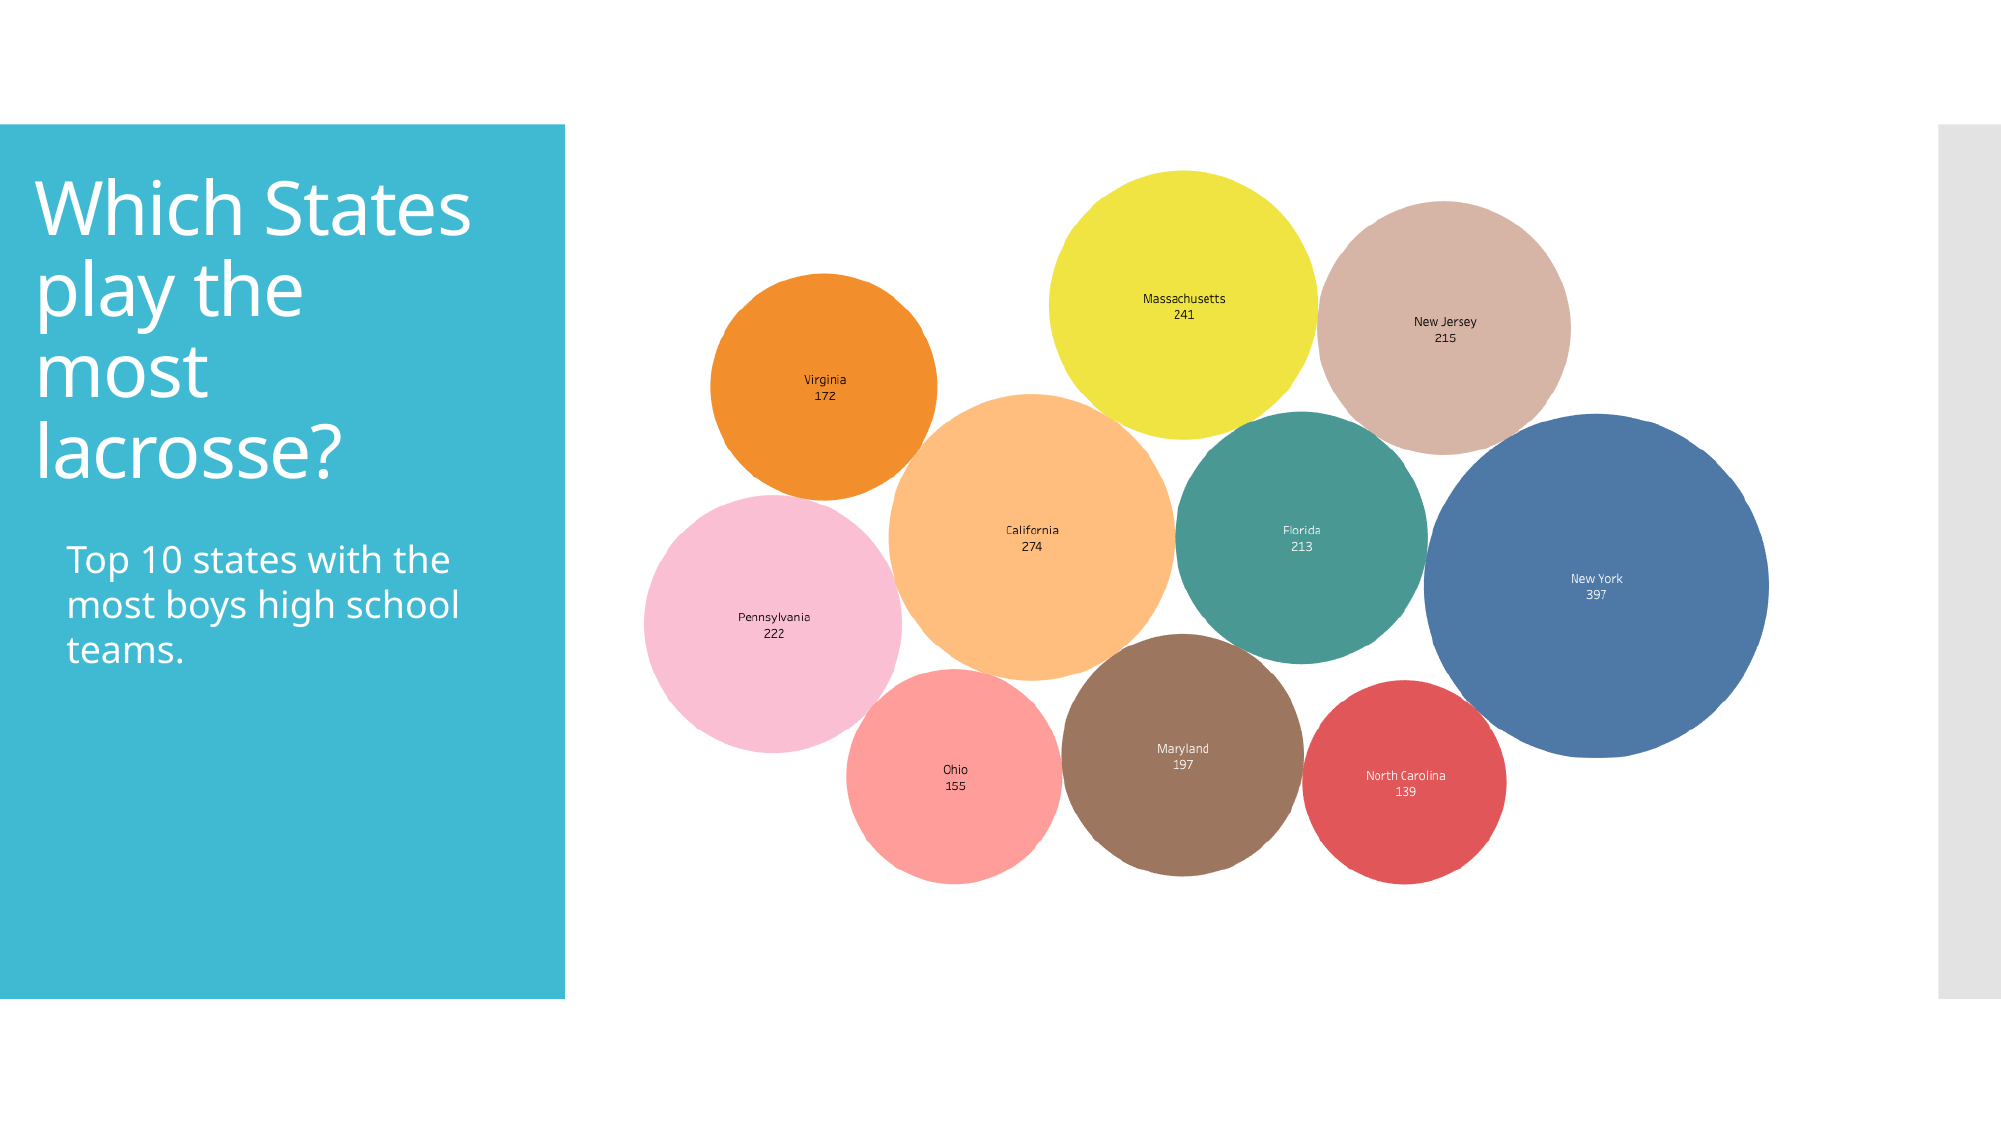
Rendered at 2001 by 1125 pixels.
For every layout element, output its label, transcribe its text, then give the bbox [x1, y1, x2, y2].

text_box Top 10 states with the most boys high school teams. [51, 528, 535, 679]
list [639, 141, 1830, 982]
title Which States play the most lacrosse? [19, 144, 503, 521]
